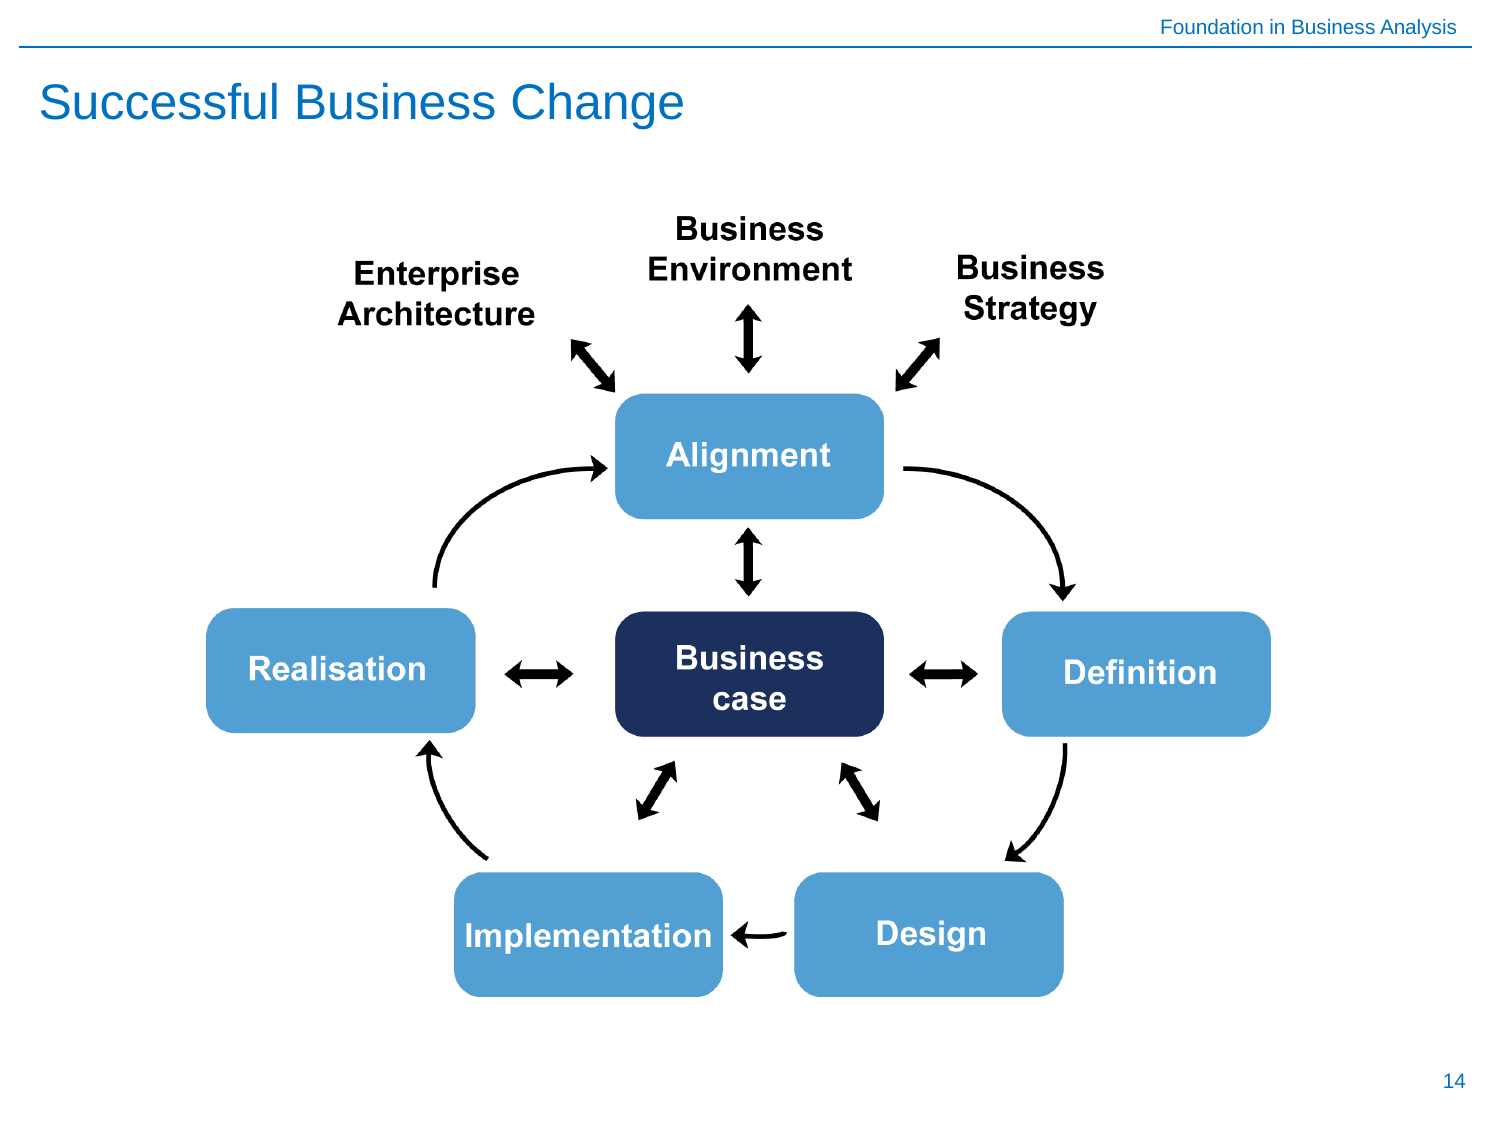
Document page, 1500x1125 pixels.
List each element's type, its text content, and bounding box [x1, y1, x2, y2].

title Successful Business Change [23, 58, 1465, 141]
picture [205, 211, 1271, 998]
